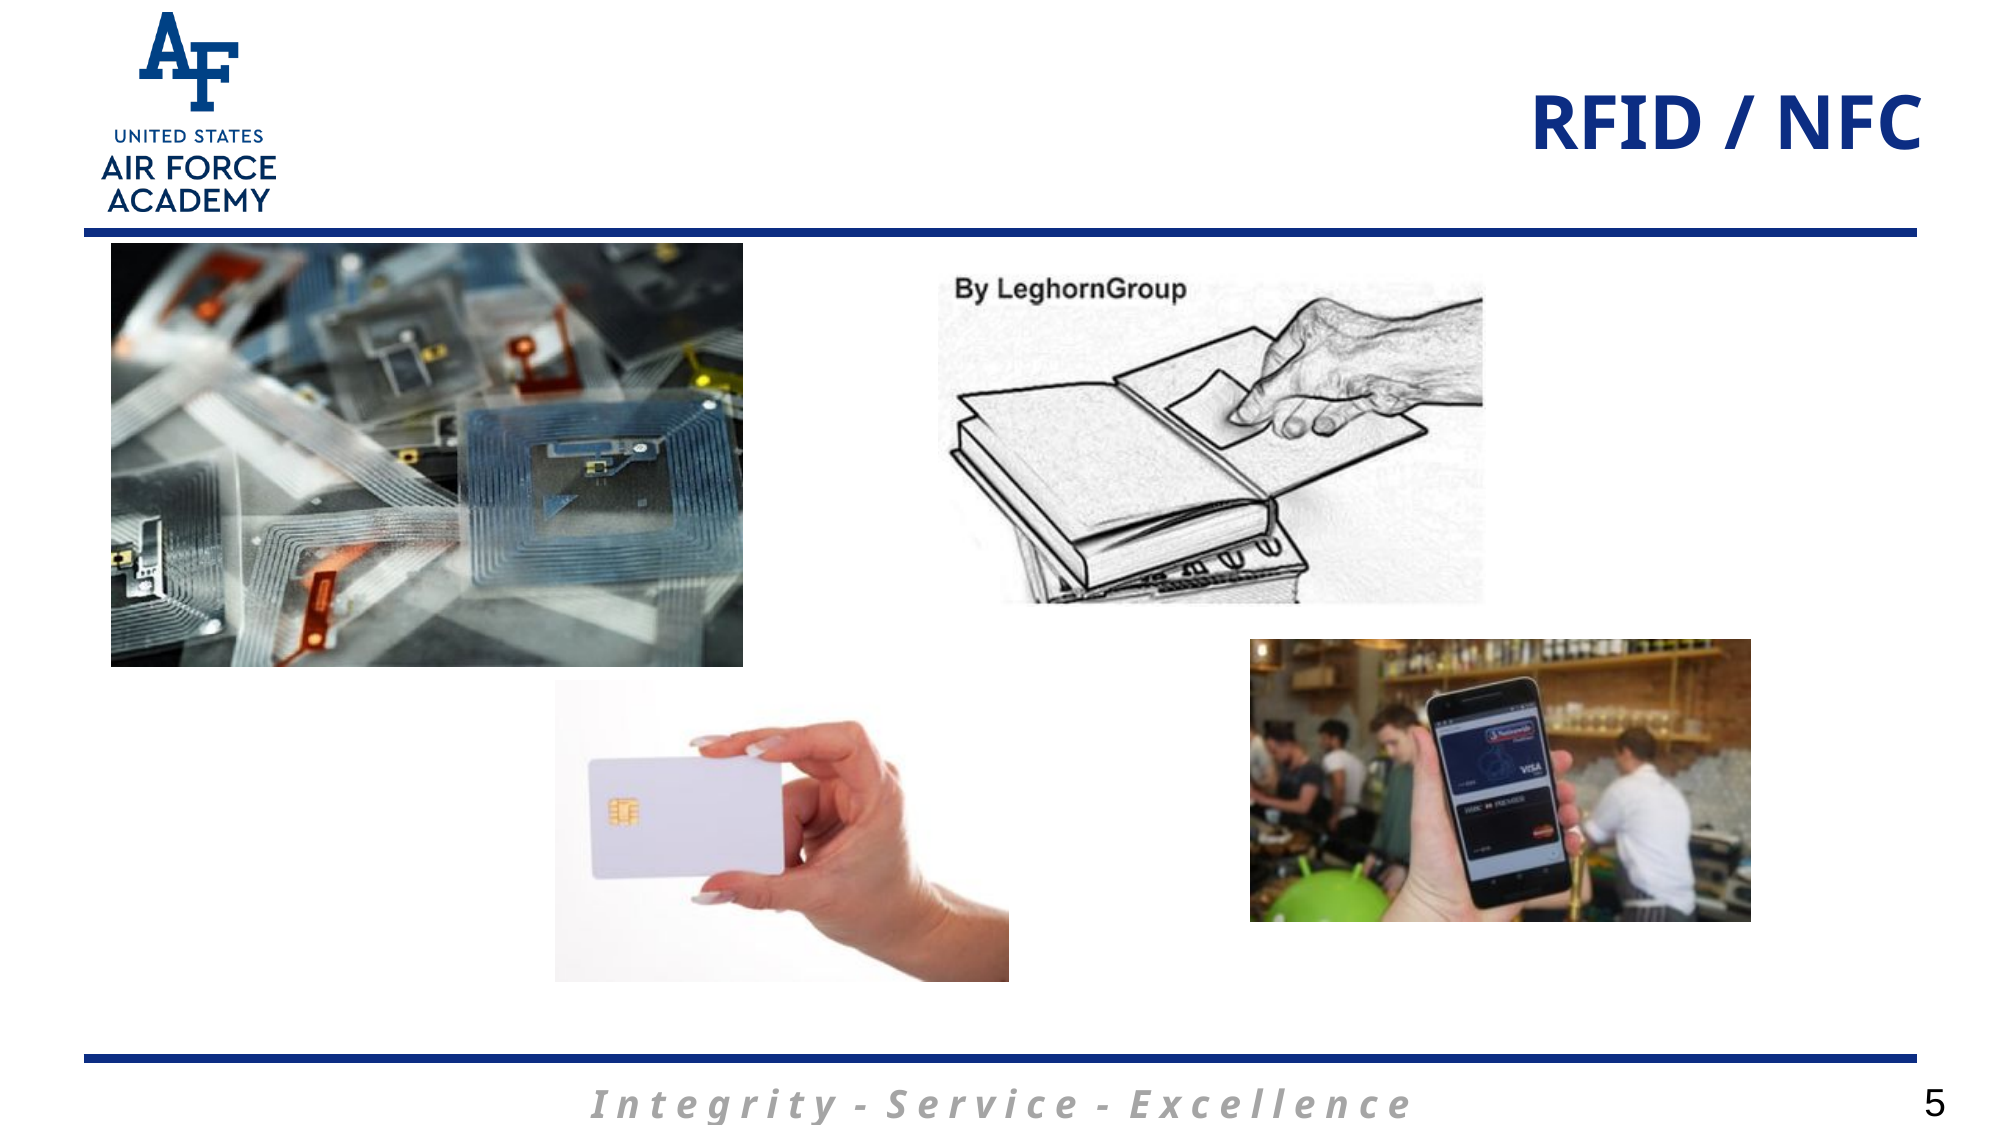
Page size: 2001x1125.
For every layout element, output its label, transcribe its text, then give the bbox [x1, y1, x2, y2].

title RFID / NFC [399, 29, 1940, 210]
slide_number 5 [1870, 1069, 2000, 1125]
picture [1250, 639, 1751, 922]
picture [101, 12, 276, 212]
picture [937, 262, 1486, 607]
picture [554, 679, 1009, 982]
picture [111, 243, 743, 667]
